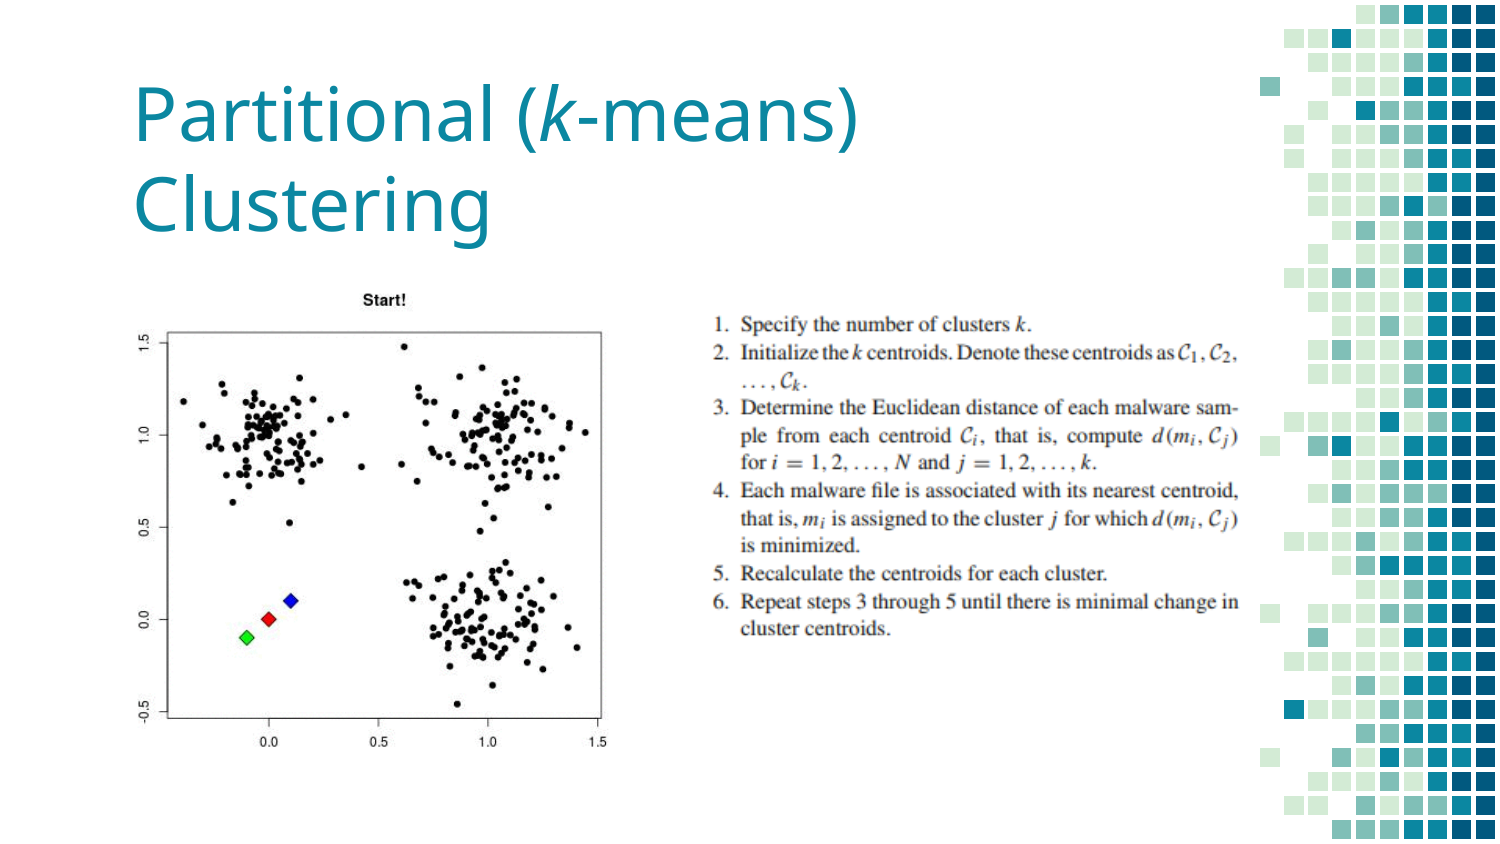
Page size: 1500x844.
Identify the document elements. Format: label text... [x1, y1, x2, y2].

title Partitional (k-means) Clustering [117, 121, 1227, 262]
picture [102, 267, 635, 800]
picture [705, 308, 1249, 648]
